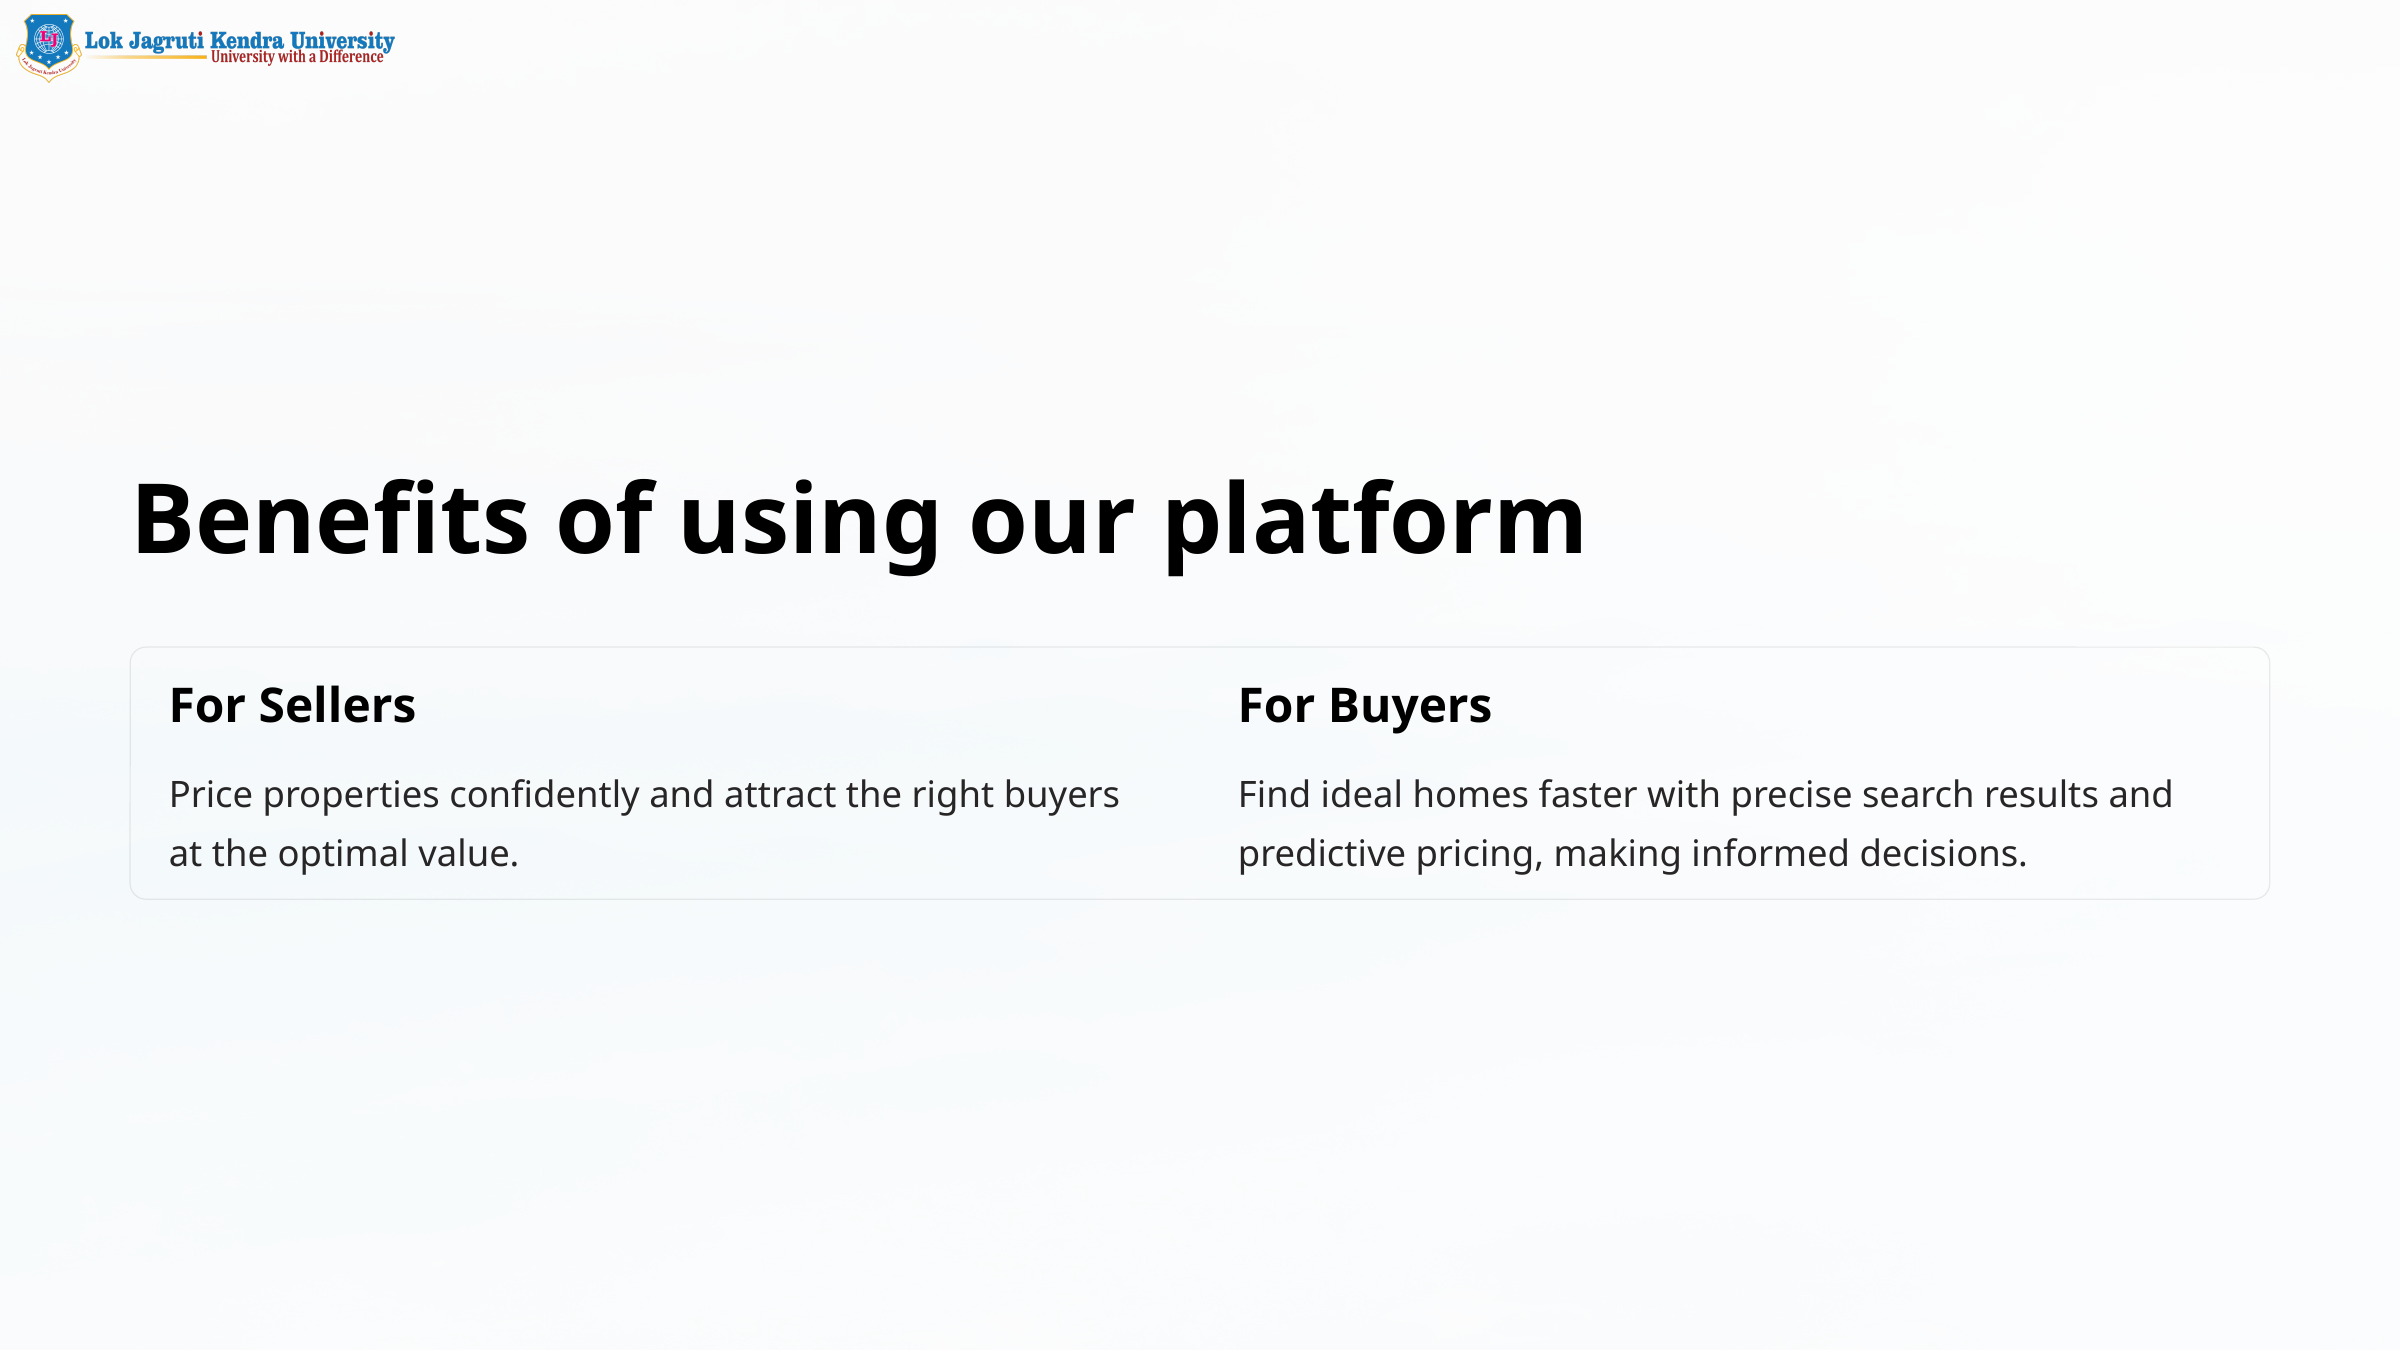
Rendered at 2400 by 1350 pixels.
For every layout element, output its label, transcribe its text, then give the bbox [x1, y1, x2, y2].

text_box Find ideal homes faster with precise search results and predictive pricing, making informed decisions. [1237, 755, 2232, 875]
picture [16, 14, 395, 83]
text_box Price properties confidently and attract the right buyers at the optimal value. [168, 755, 1163, 875]
text_box For Sellers [168, 671, 657, 733]
text_box Benefits of using our platform [130, 450, 1474, 573]
text_box For Buyers [1237, 671, 1727, 733]
text_box [131, 648, 2269, 898]
